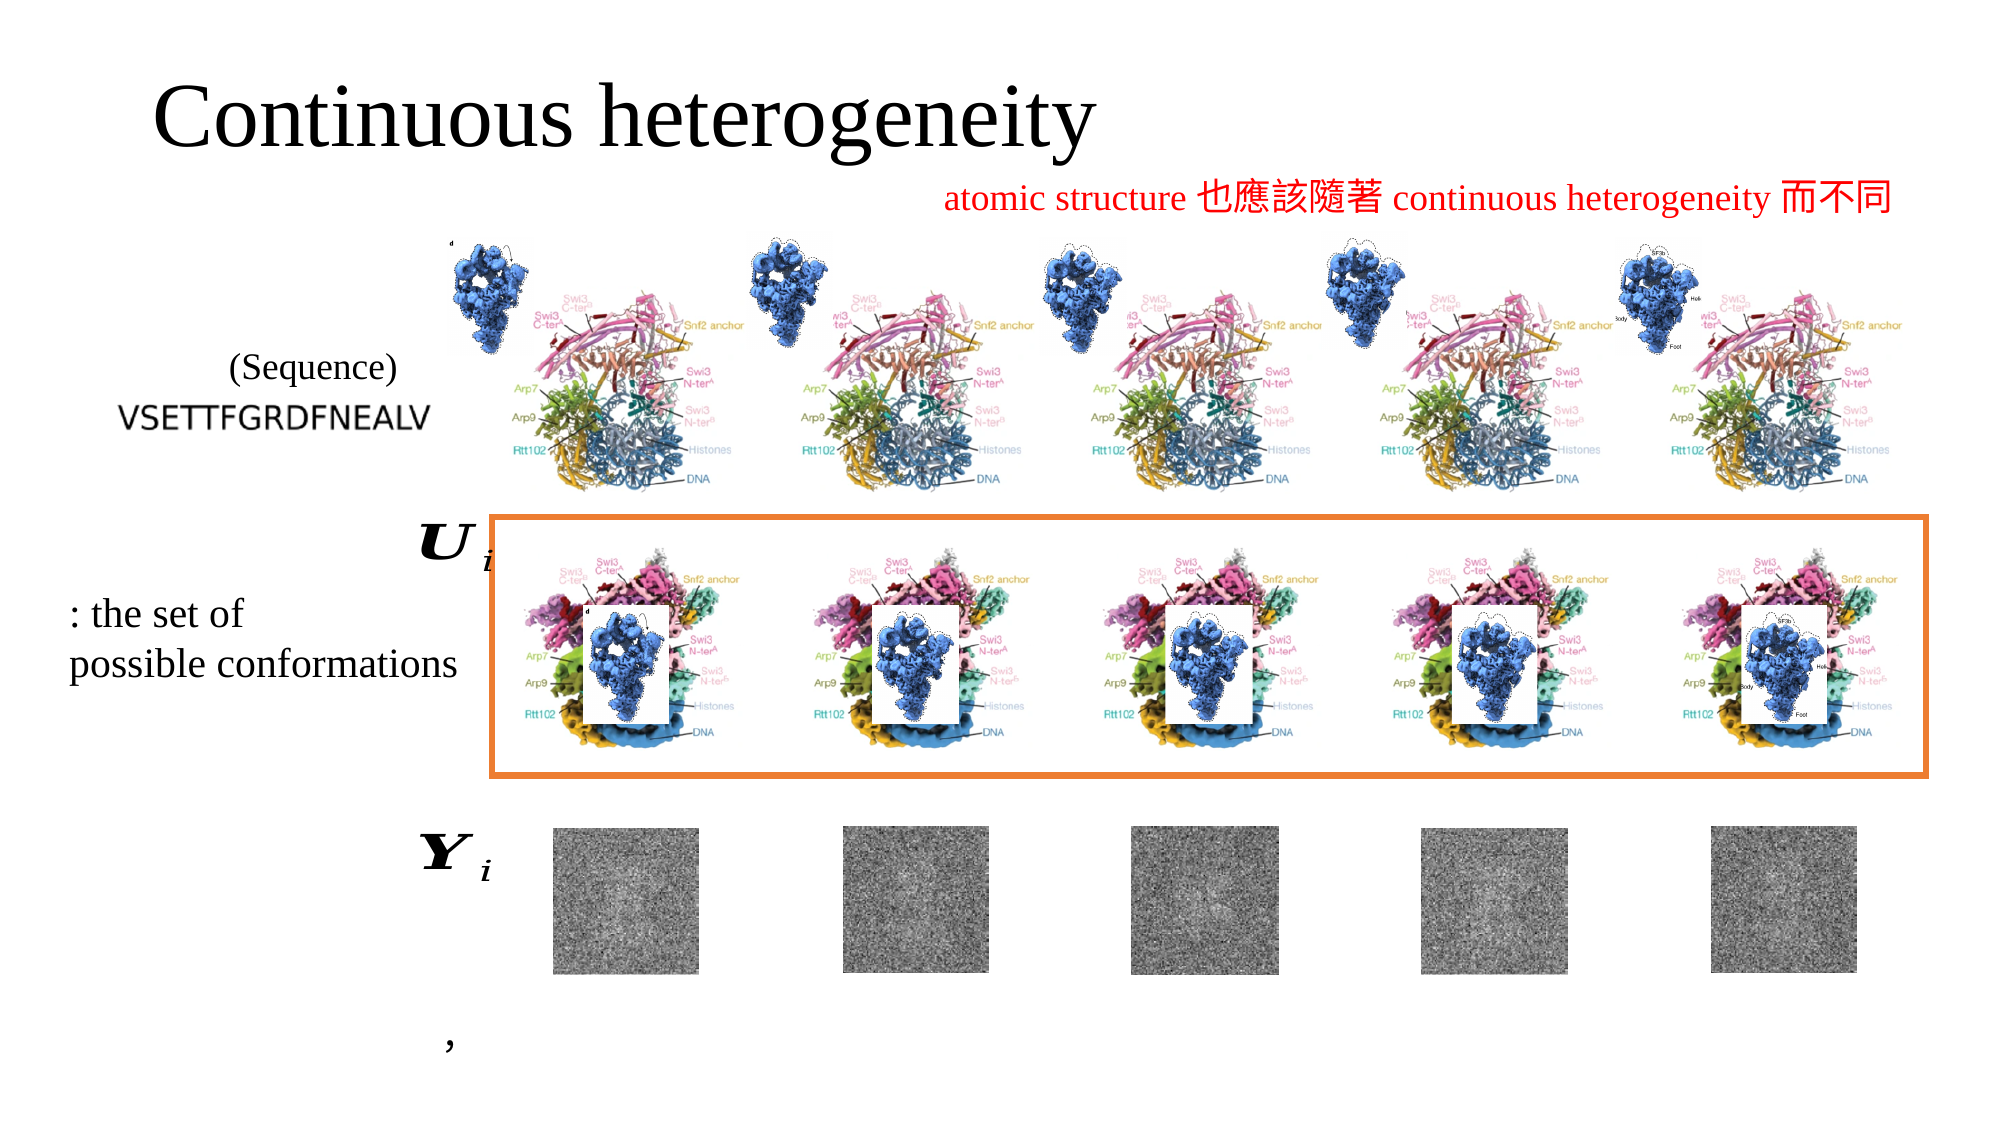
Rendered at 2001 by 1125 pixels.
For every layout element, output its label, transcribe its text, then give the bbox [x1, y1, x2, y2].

picture [112, 396, 434, 432]
picture [551, 826, 701, 975]
picture [841, 826, 991, 975]
picture [447, 231, 1908, 757]
picture [1419, 826, 1570, 975]
text_box atomic structure也應該隨著continuous heterogeneity而不同 [928, 165, 1908, 225]
text_box [491, 516, 1927, 776]
picture [1709, 826, 1859, 975]
picture [1131, 826, 1279, 975]
text_box Continuous heterogeneity [137, 59, 1863, 278]
